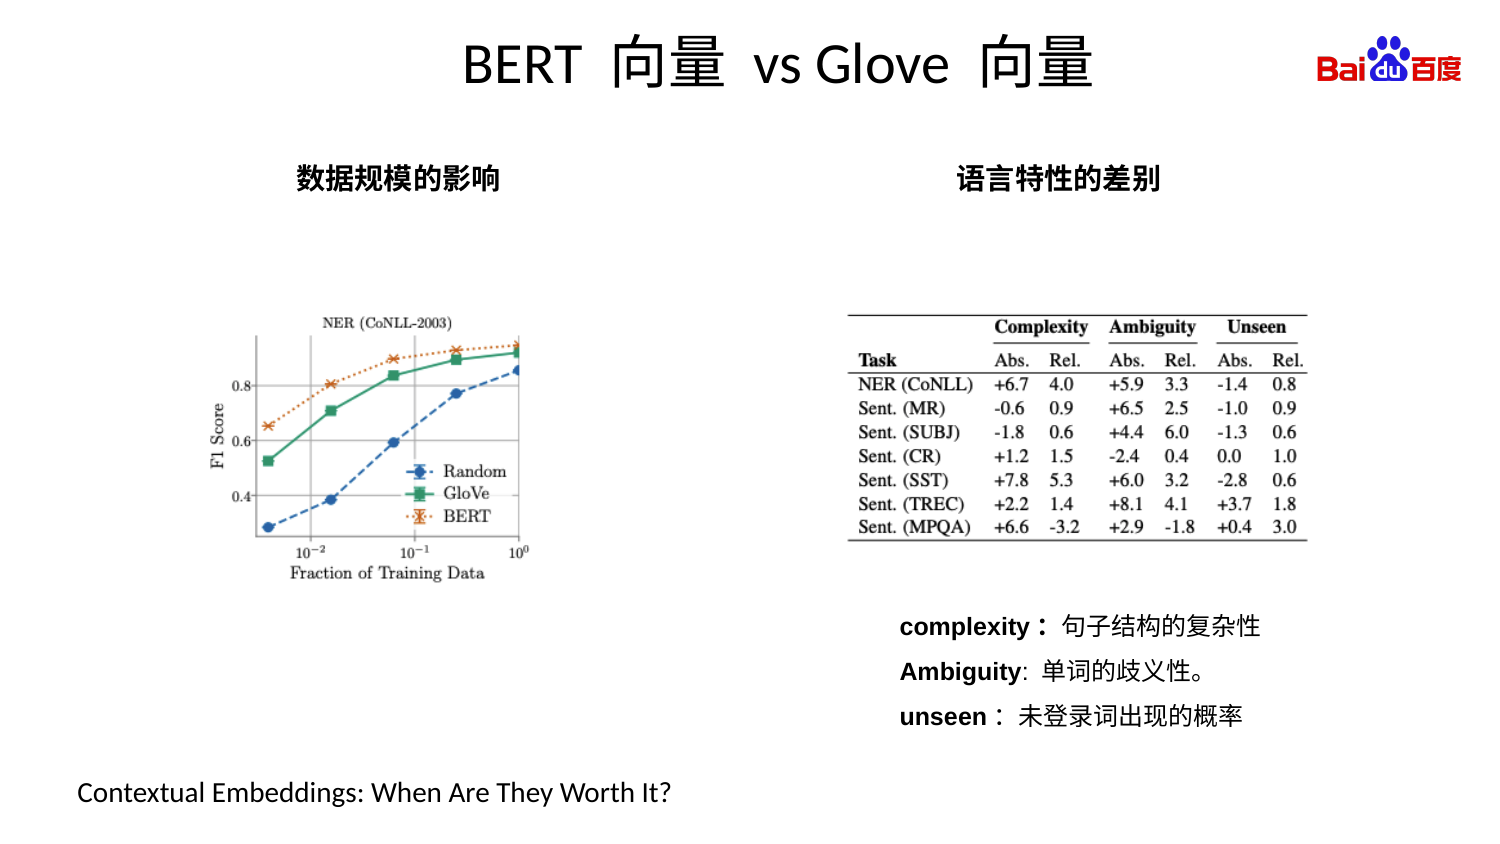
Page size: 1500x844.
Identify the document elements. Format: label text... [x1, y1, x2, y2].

text_box Contextual Embeddings: When Are They Worth It? [62, 765, 688, 816]
picture [132, 279, 639, 608]
picture [759, 279, 1359, 557]
text_box BERT 向量 vs Glove 向量 [234, 17, 1324, 103]
text_box 语言特性的差别 [941, 152, 1177, 203]
text_box 数据规模的影响 [281, 152, 516, 203]
text_box complexity：句子结构的复杂性 Ambiguity: 单词的歧义性。 unseen：未登录词出现的概率 [884, 588, 1277, 738]
picture [1317, 35, 1461, 81]
